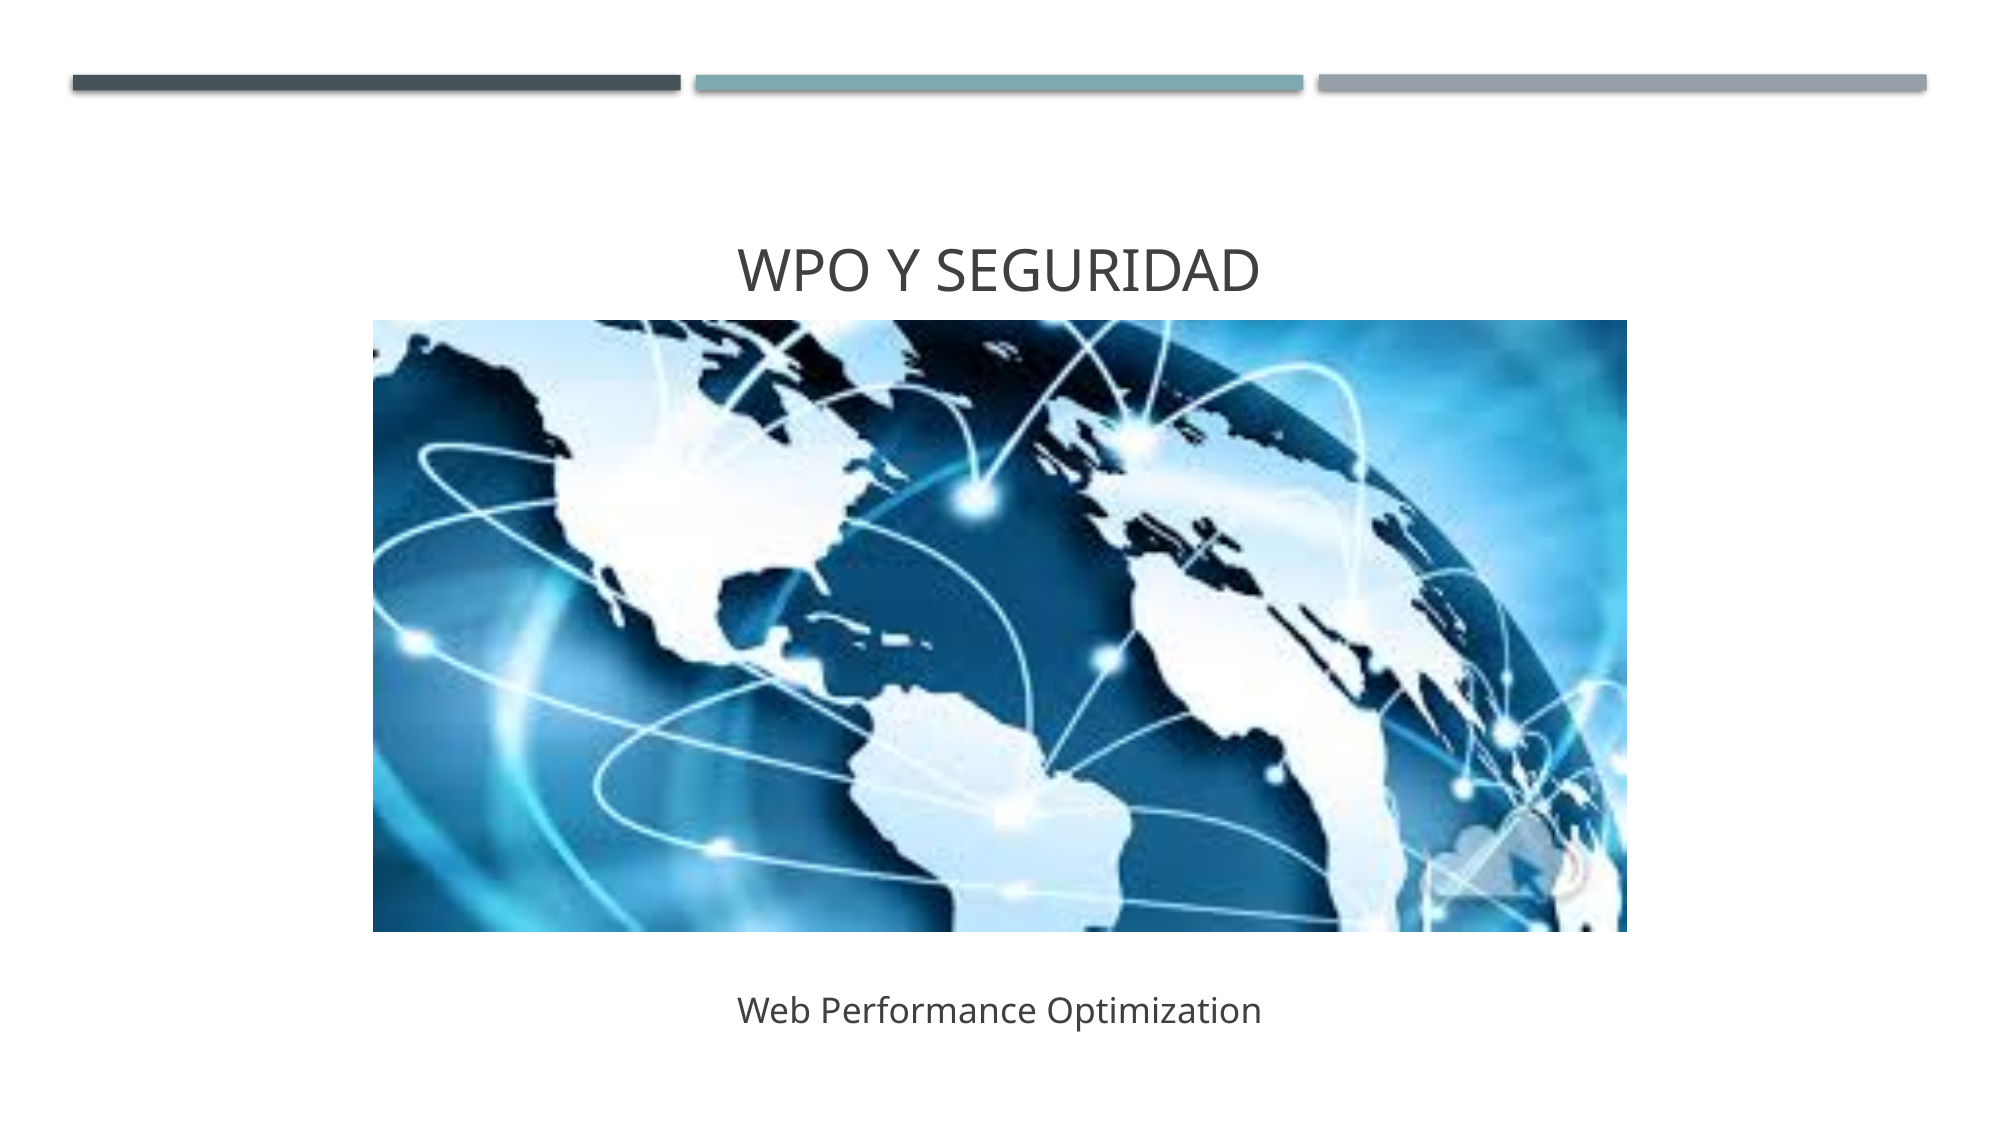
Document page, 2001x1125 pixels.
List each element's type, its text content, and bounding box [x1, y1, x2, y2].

title Wpo y seguridad [95, 115, 1905, 311]
list Web Performance Optimization [95, 976, 1905, 1044]
picture [373, 320, 1627, 933]
